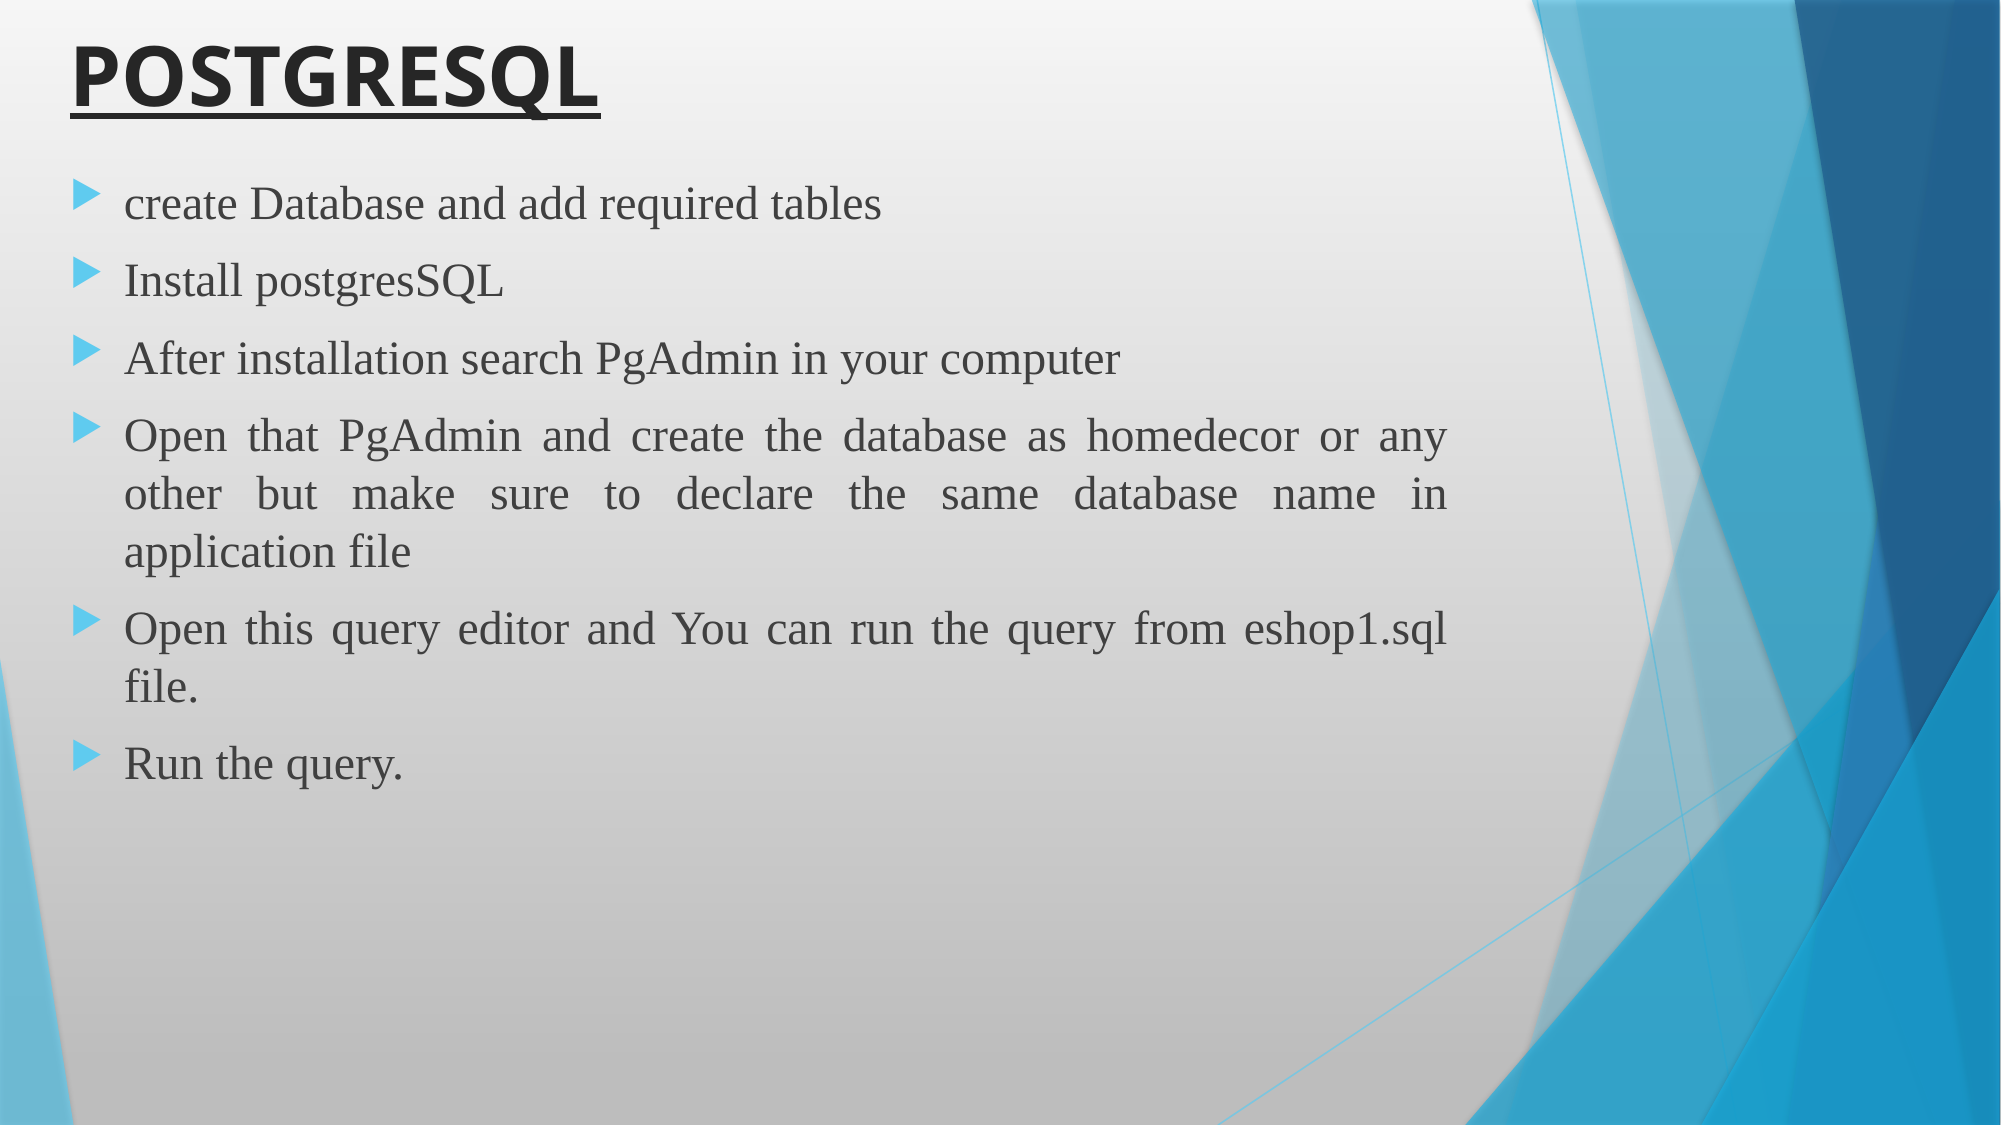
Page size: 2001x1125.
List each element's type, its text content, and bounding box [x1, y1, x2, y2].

list create Database and add required tables Install postgresSQL After installation search PgAdmin in your computer Open that PgAdmin and create the database as homedecor or any other but make sure to declare the same database name in application file Open this query editor and You can run the query from eshop1.sql file. Run the query. [54, 163, 1466, 801]
title POSTGRESQL [54, 15, 1466, 163]
